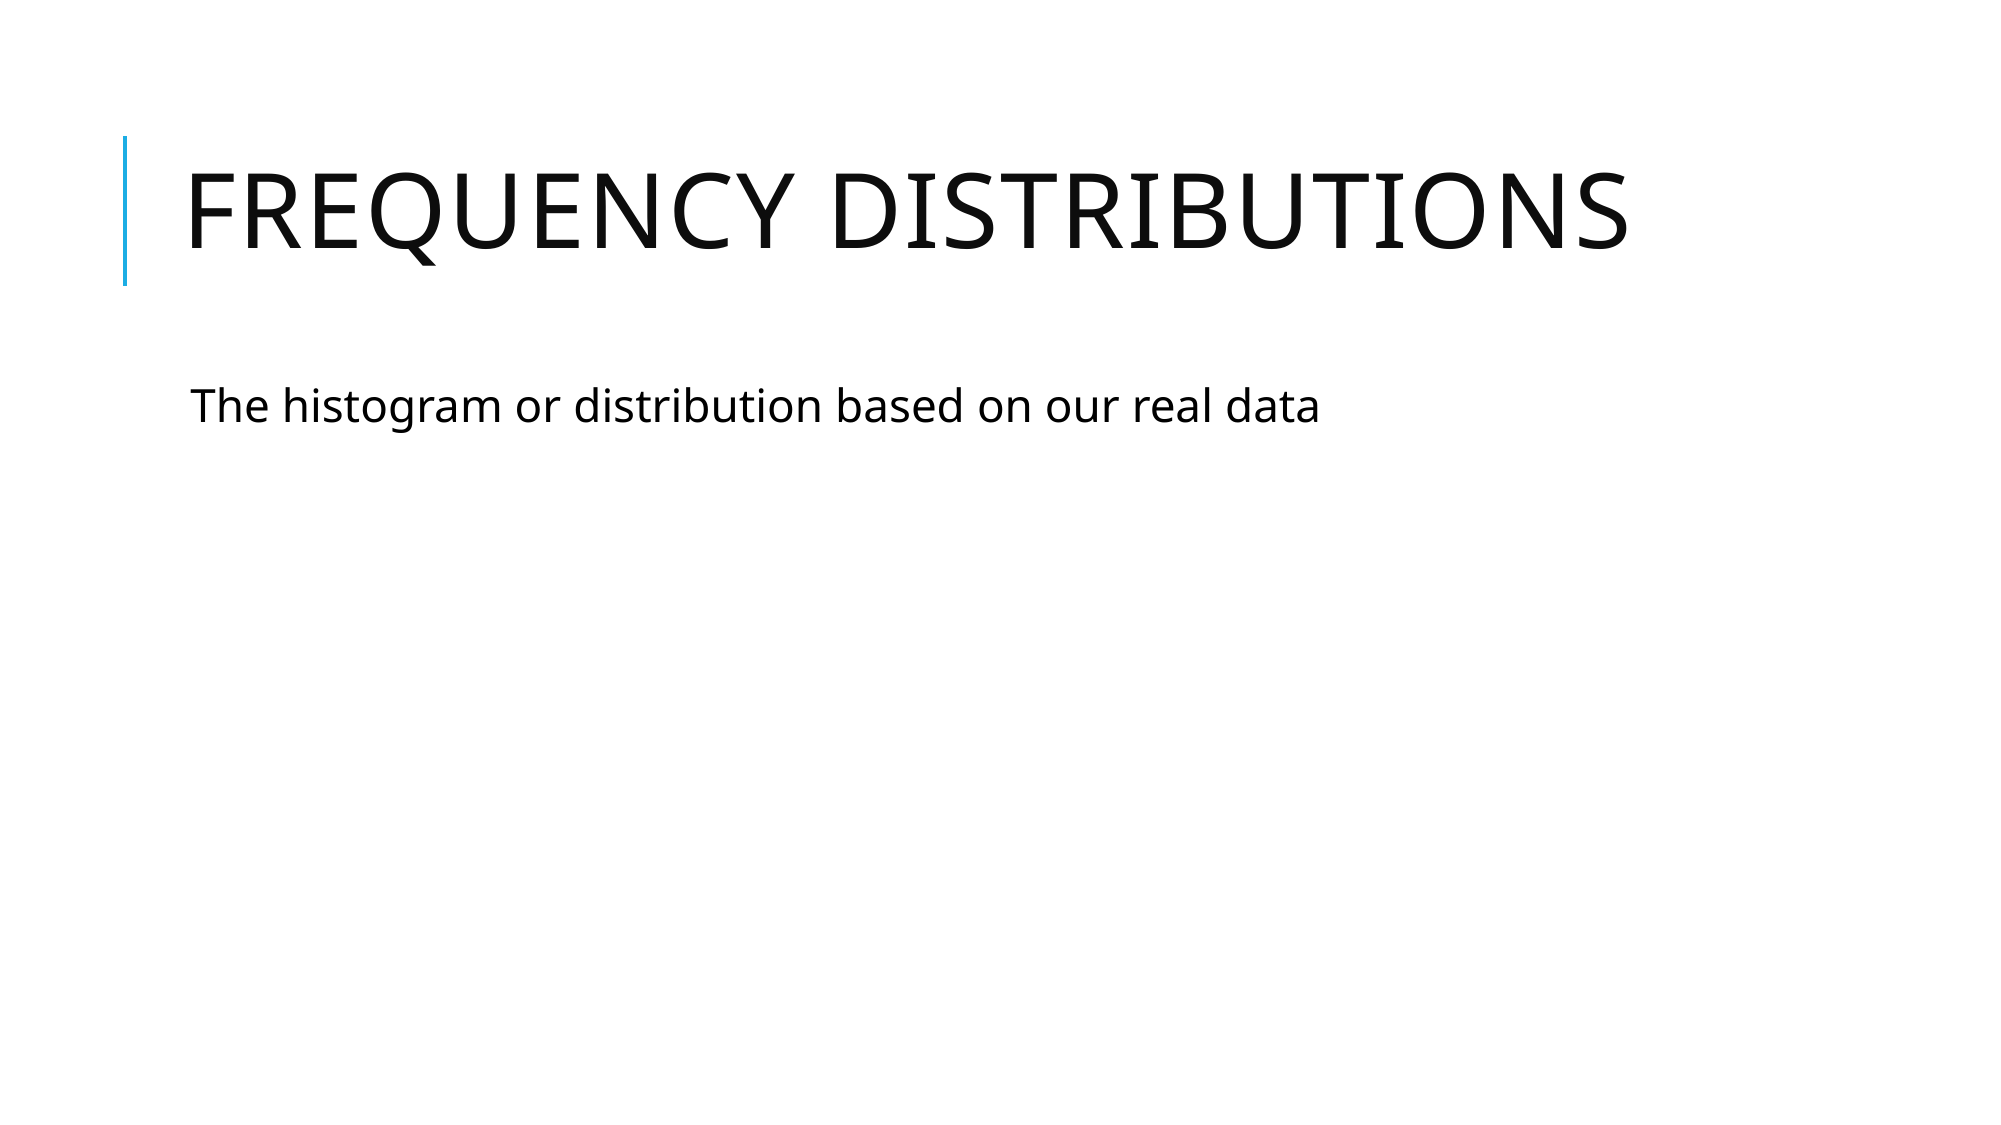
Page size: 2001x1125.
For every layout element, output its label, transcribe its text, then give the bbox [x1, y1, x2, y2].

title Frequency Distributions [168, 96, 1763, 342]
list The histogram or distribution based on our real data [168, 375, 1763, 1035]
